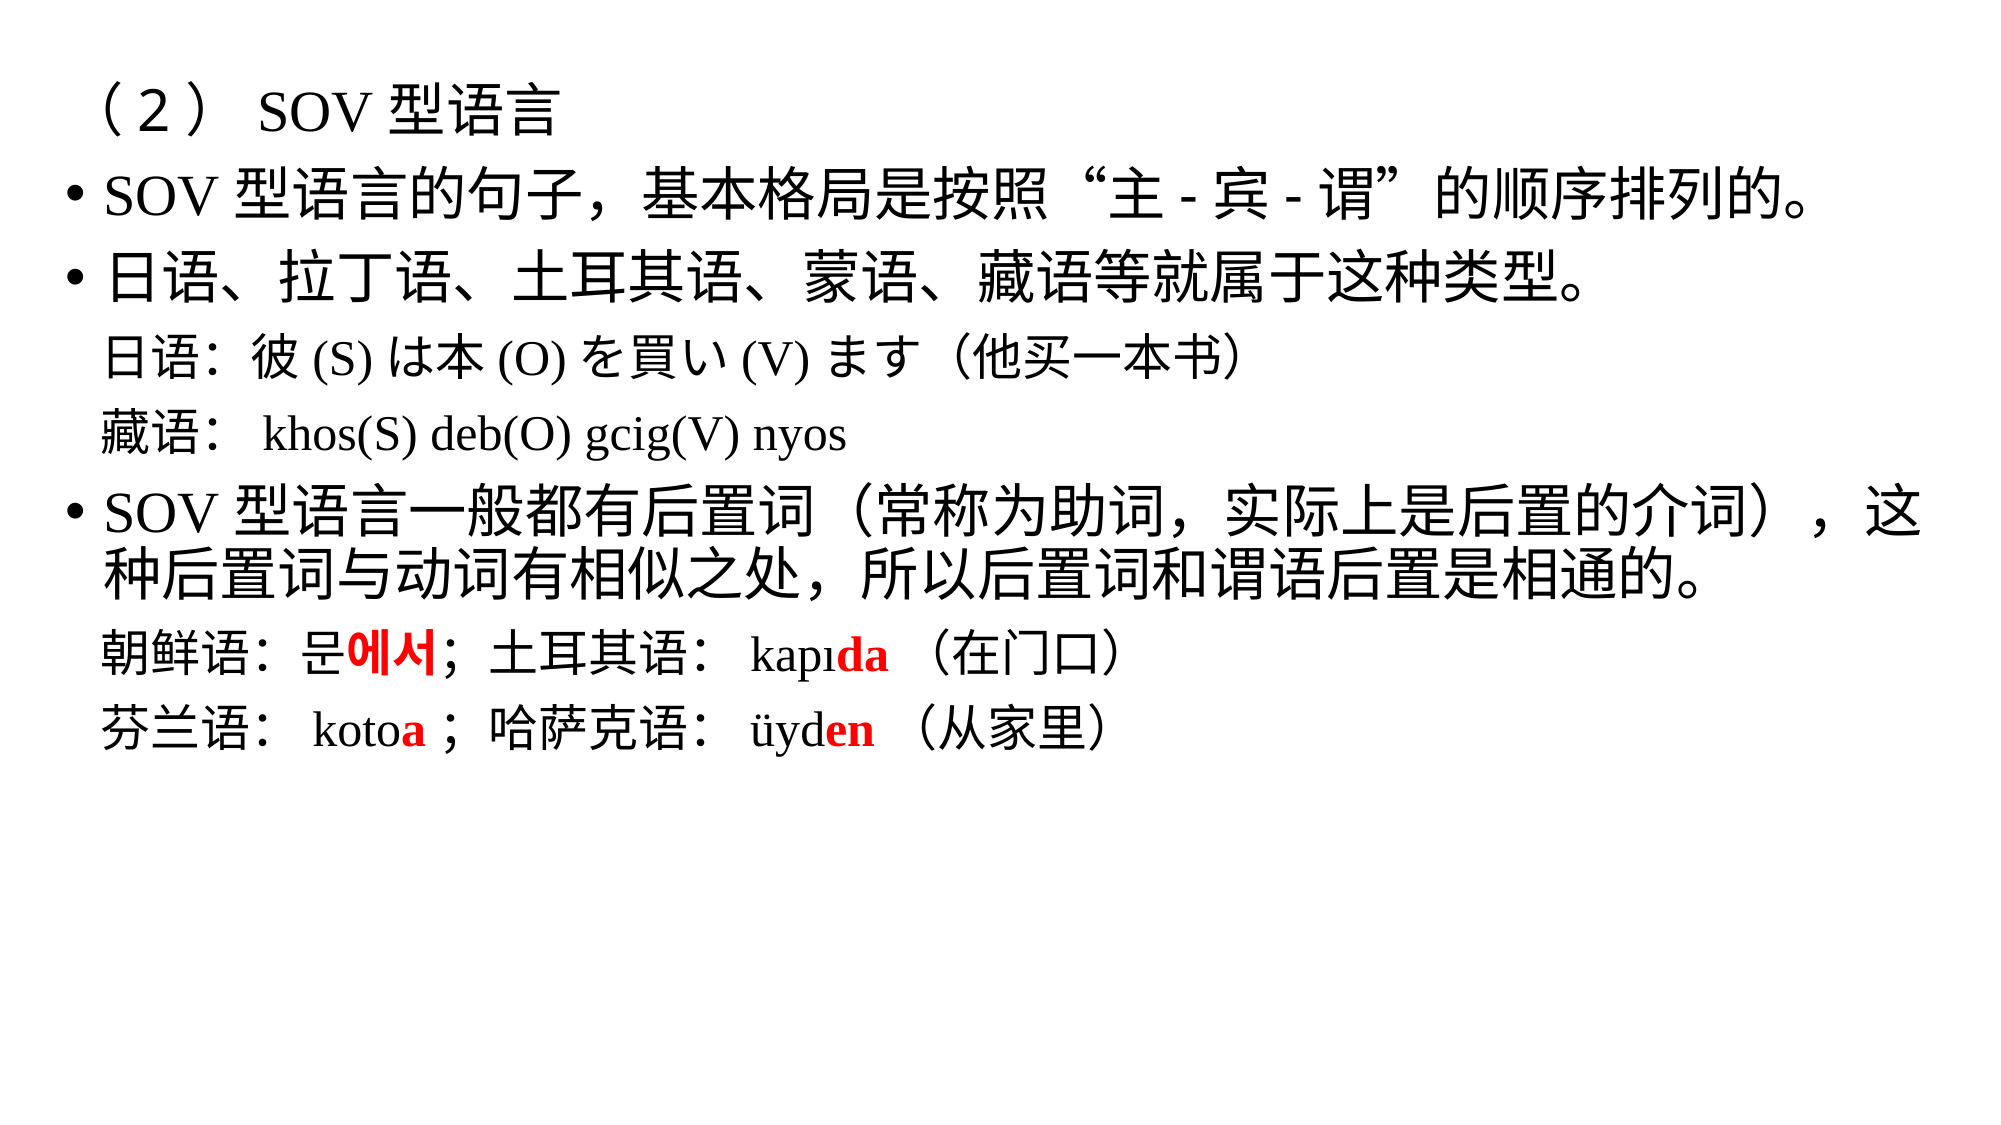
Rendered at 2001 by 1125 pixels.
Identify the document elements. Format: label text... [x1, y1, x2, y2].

list （2）SOV型语言 SOV型语言的句子，基本格局是按照“主-宾-谓”的顺序排列的。 日语、拉丁语、土耳其语、蒙语、藏语等就属于这种类型。 日语：彼(S)は本(O)を買い(V)ます（他买一本书） 藏语：khos(S) deb(O) gcig(V) nyos SOV型语言一般都有后置词（常称为助词，实际上是后置的介词），这种后置词与动词有相似之处，所以后置词和谓语后置是相通的。 朝鲜语：문에서；土耳其语：kapıda（在门口） 芬兰语：kotoa；哈萨克语：üyden（从家里） [50, 73, 1950, 1085]
